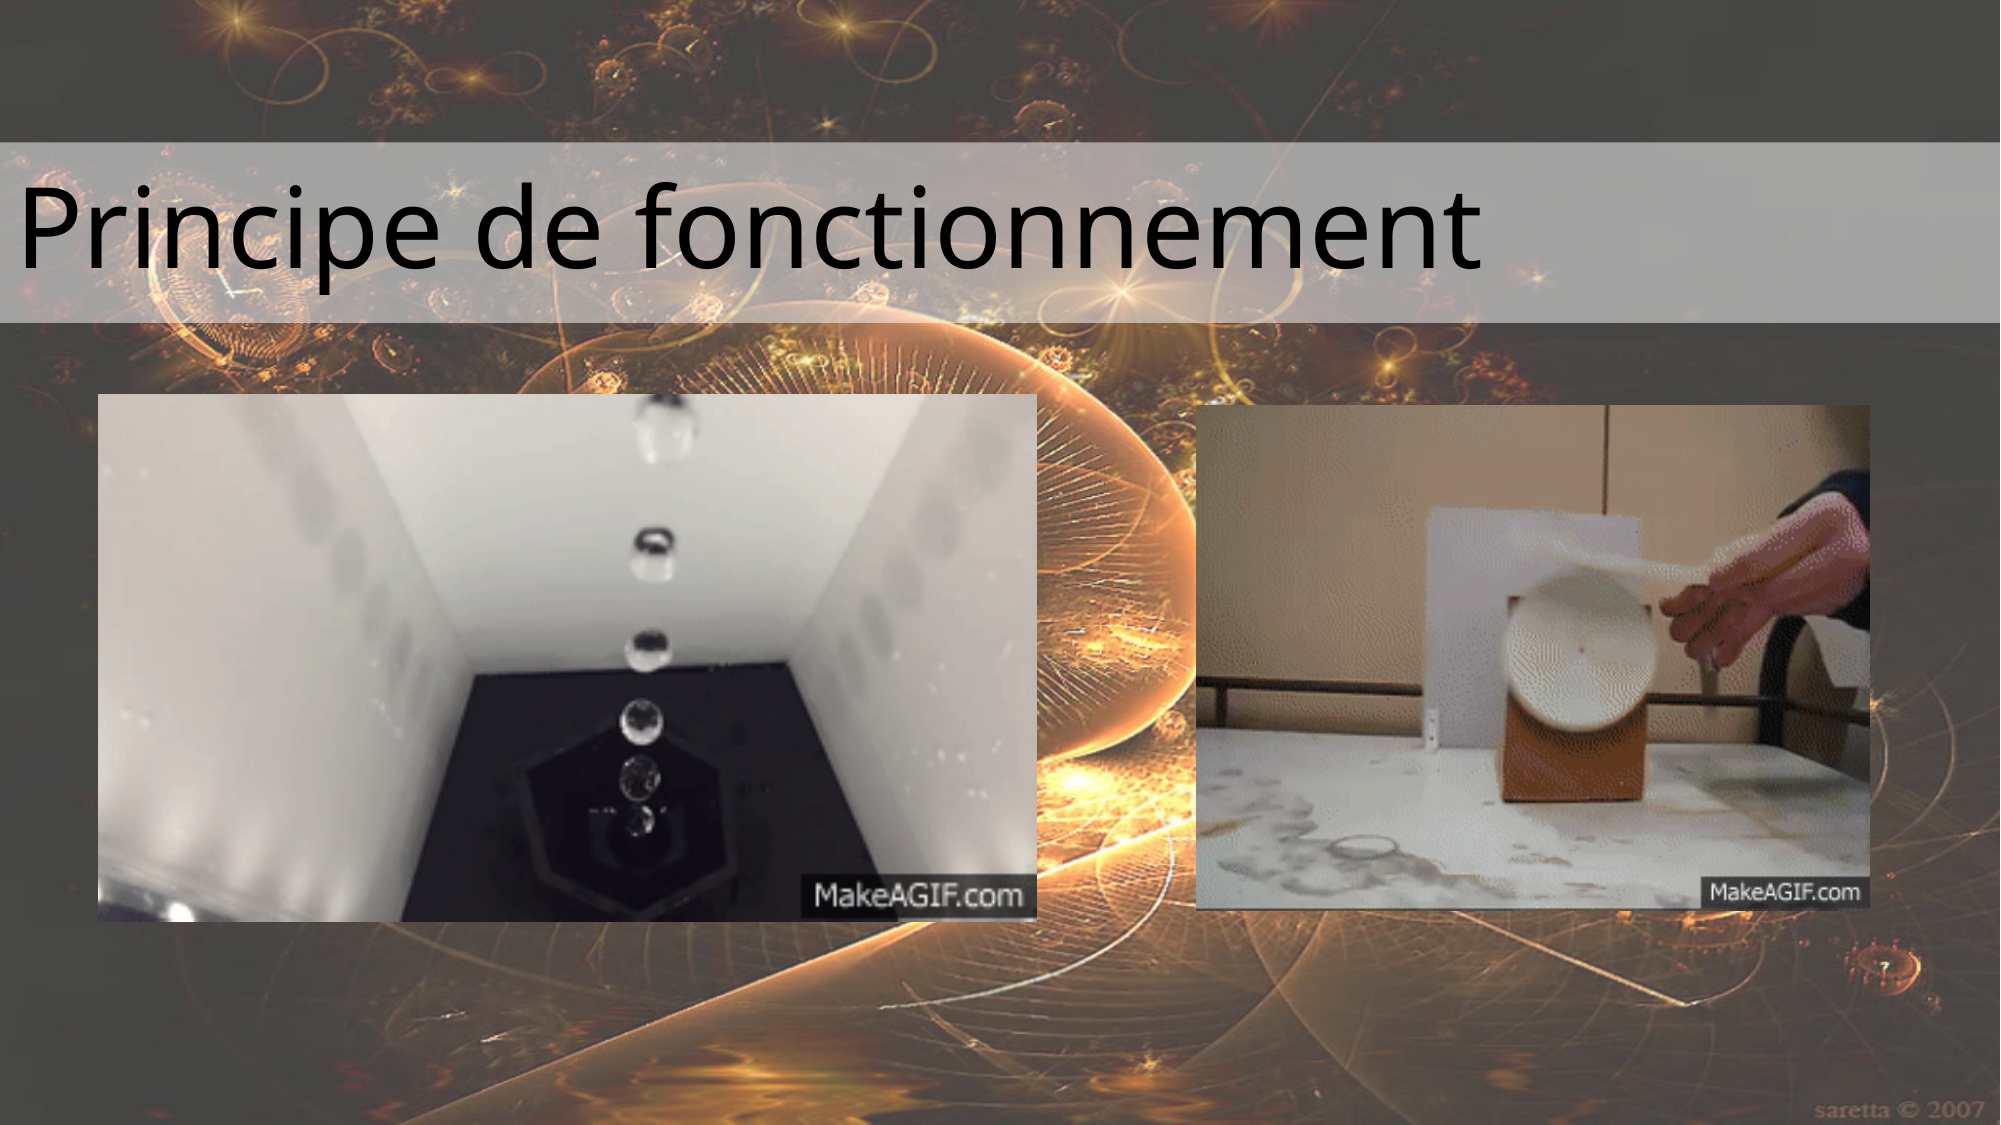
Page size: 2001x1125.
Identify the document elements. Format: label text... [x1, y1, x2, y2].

picture [1196, 405, 1870, 911]
picture [98, 394, 1037, 922]
text_box Principe de fonctionnement [0, 142, 2000, 323]
